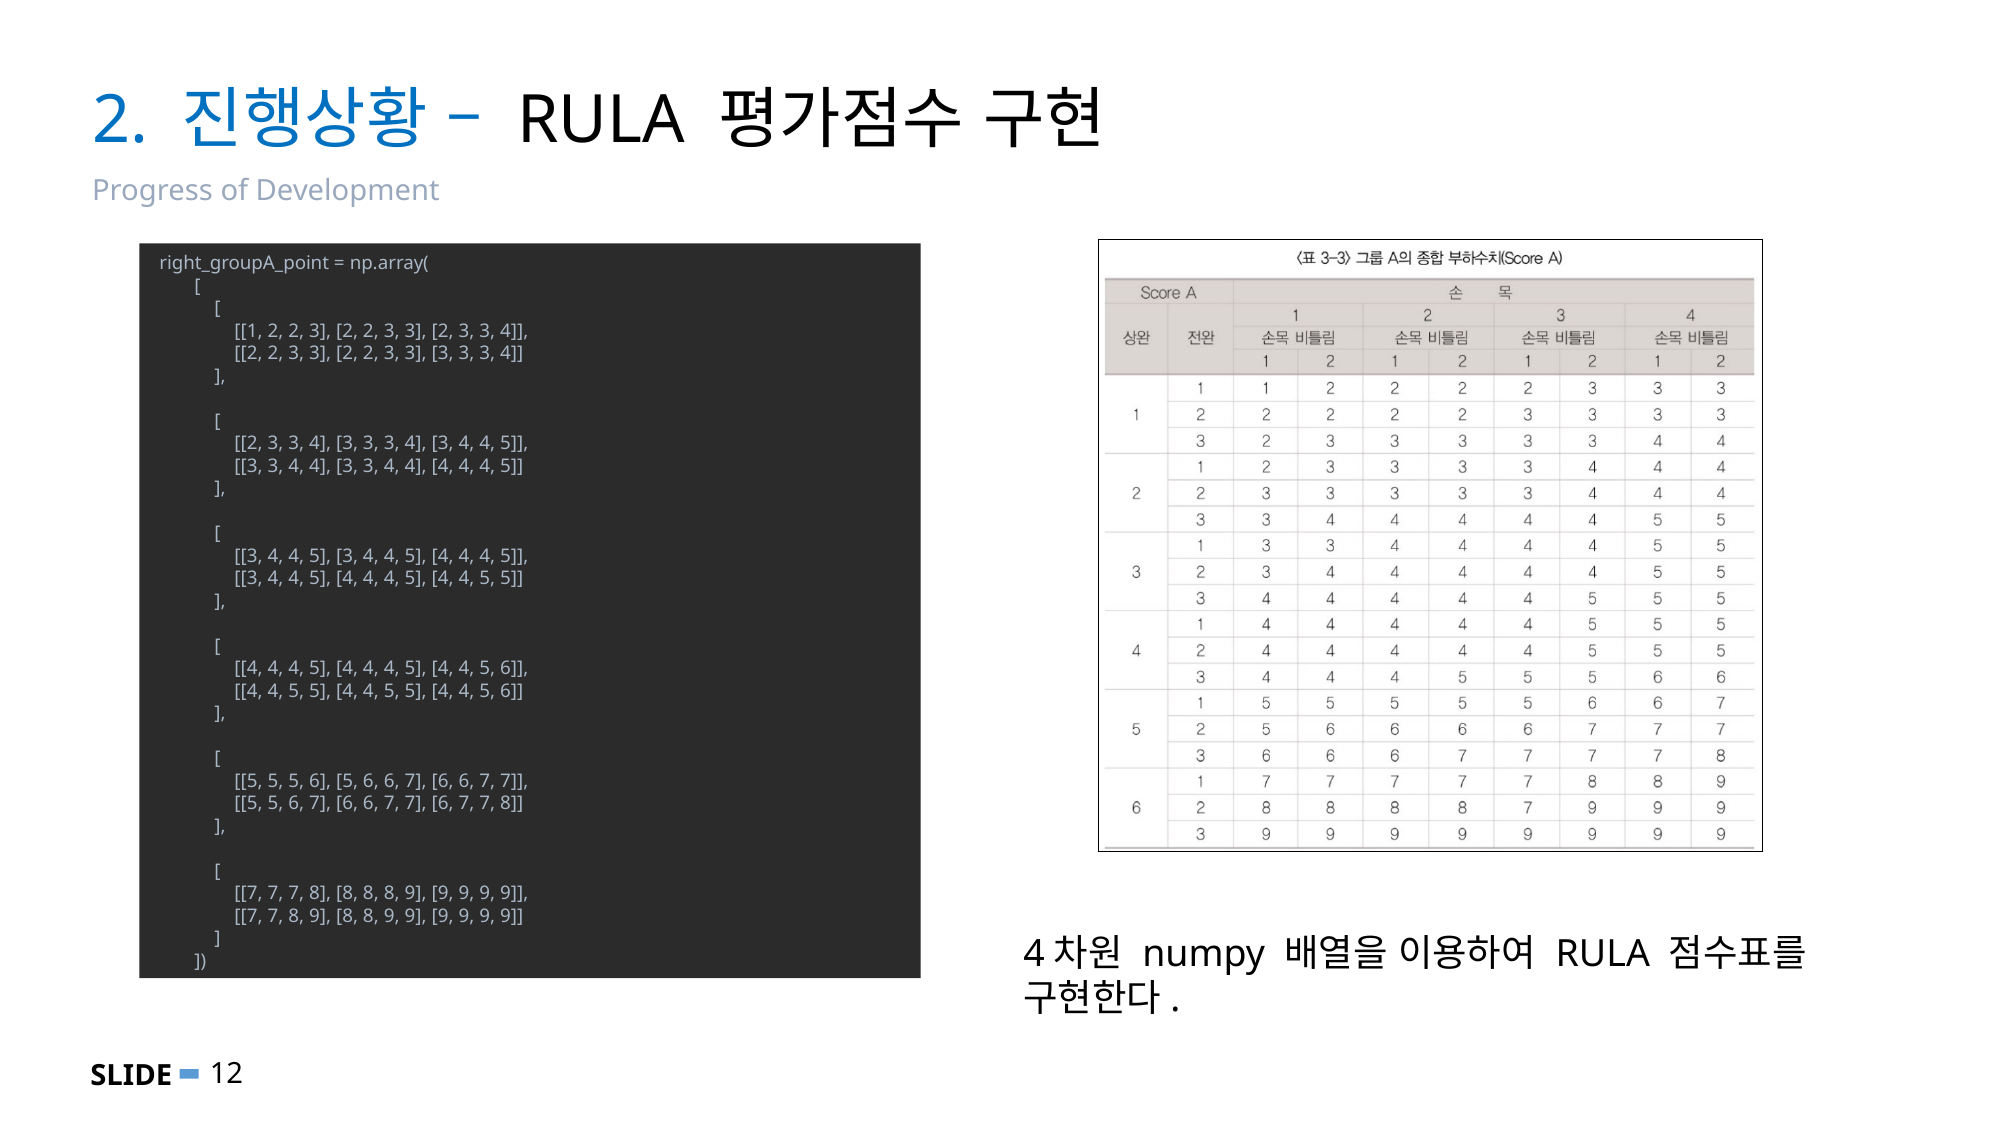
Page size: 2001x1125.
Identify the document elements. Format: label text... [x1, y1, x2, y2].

title 2. 진행상황 – RULA 평가점수 구현 [77, 75, 1941, 168]
text_box right_groupA_point = np.array( [ [ [[1, 2, 2, 3], [2, 2, 3, 3], [2, 3, 3, 4]], [[2, 2, 3, 3], [2, 2, 3, 3], [3, 3, 3, 4]] ], [ [[2, 3, 3, 4], [3, 3, 3, 4], [3, 4, 4, 5]], [[3, 3, 4, 4], [3, 3, 4, 4], [4, 4, 4, 5]] ], [ [[3, 4, 4, 5], [3, 4, 4, 5], [4, 4, 4, 5]], [[3, 4, 4, 5], [4, 4, 4, 5], [4, 4, 5, 5]] ], [ [[4, 4, 4, 5], [4, 4, 4, 5], [4, 4, 5, 6]], [[4, 4, 5, 5], [4, 4, 5, 5], [4, 4, 5, 6]] ], [ [[5, 5, 5, 6], [5, 6, 6, 7], [6, 6, 7, 7]], [[5, 5, 6, 7], [6, 6, 7, 7], [6, 7, 7, 8]] ], [ [[7, 7, 7, 8], [8, 8, 8, 9], [9, 9, 9, 9]], [[7, 7, 8, 9], [8, 8, 9, 9], [9, 9, 9, 9]] ] ]) [139, 243, 921, 979]
text_box 4차원 numpy 배열을 이용하여 RULA 점수표를 구현한다. [1008, 921, 1922, 1026]
picture [1098, 239, 1763, 852]
list Progress of Development [77, 168, 1941, 240]
